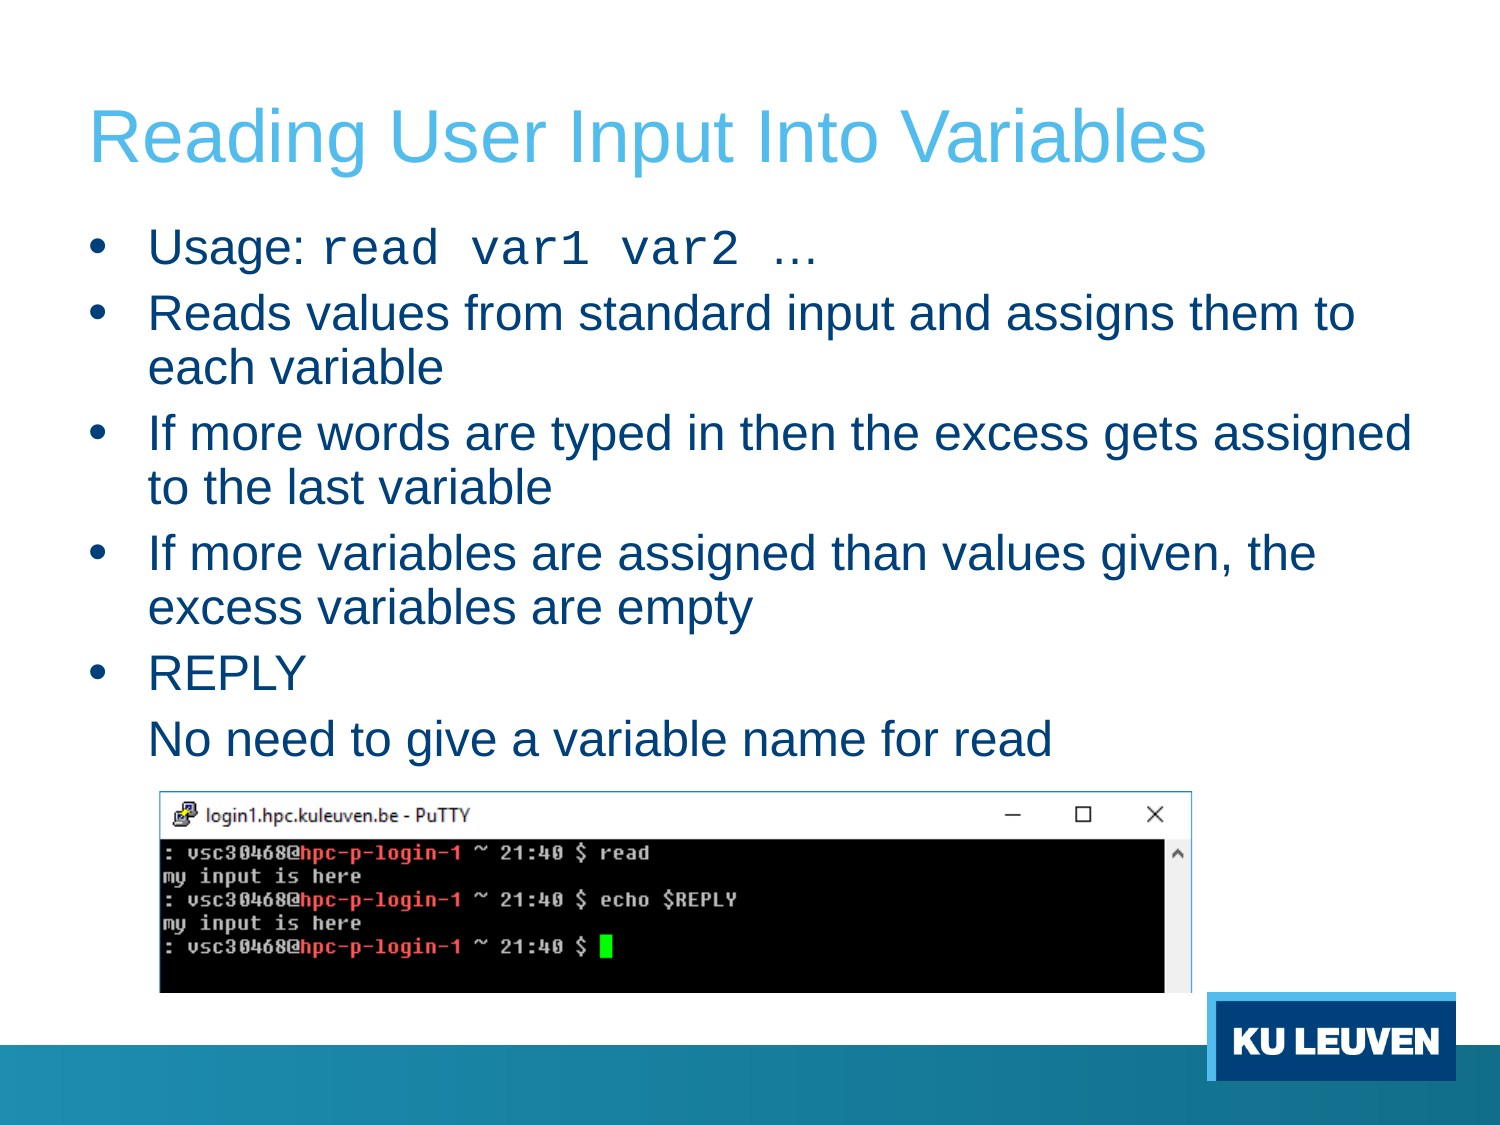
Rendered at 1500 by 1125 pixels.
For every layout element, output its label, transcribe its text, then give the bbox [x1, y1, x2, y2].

list Usage: read var1 var2 … Reads values from standard input and assigns them to each variable If more words are typed in then the excess gets assigned to the last variable If more variables are assigned than values given, the excess variables are empty REPLY No need to give a variable name for read [88, 221, 1456, 948]
picture [159, 791, 1193, 993]
title Reading User Input Into Variables [88, 29, 1456, 178]
picture [1207, 992, 1456, 1081]
